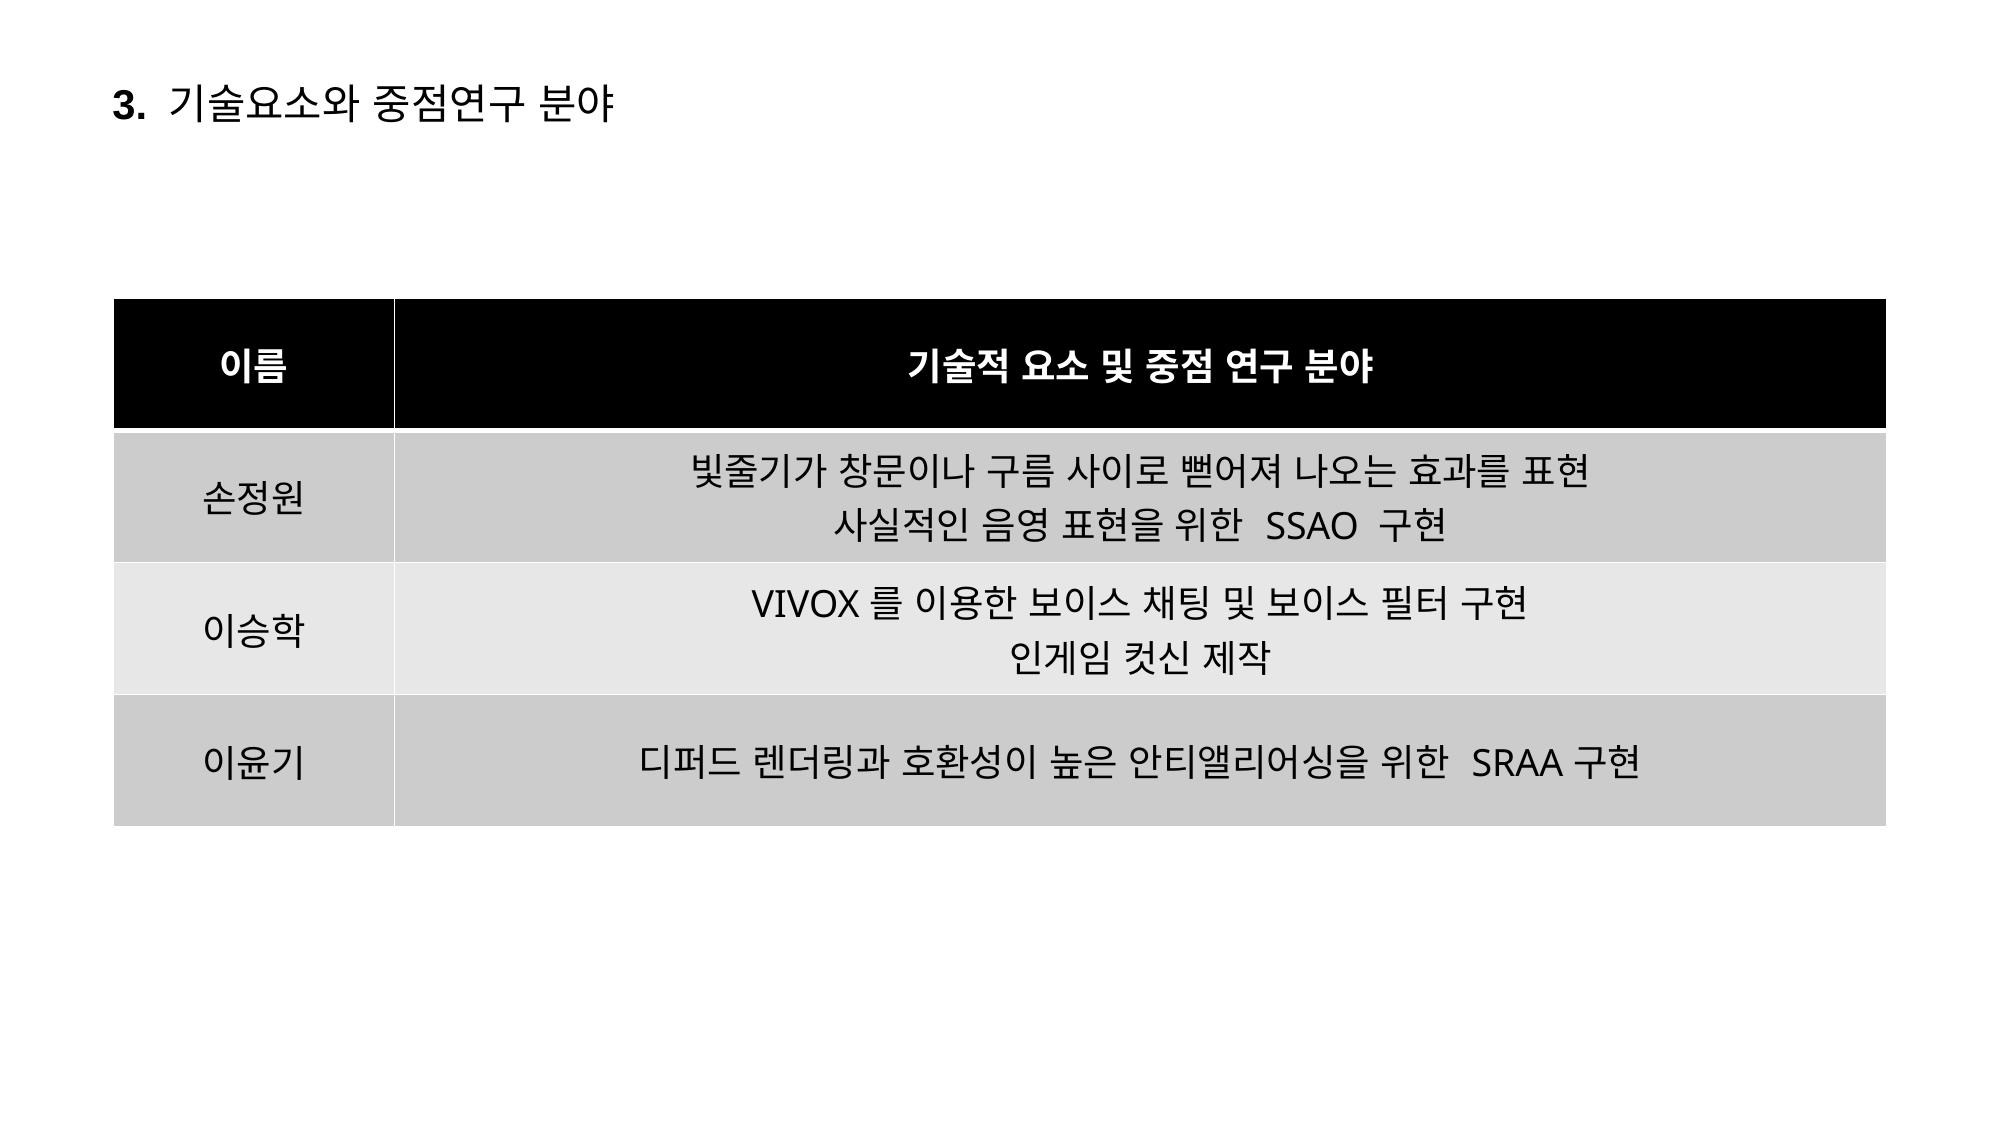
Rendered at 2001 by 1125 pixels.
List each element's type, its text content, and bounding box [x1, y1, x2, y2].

text_box 3. 기술요소와 중점연구 분야 [97, 70, 664, 135]
table_cell 이윤기 [114, 695, 394, 826]
table_cell 손정원 [114, 433, 394, 562]
table_cell VIVOX를 이용한 보이스 채팅 및 보이스 필터 구현 인게임 컷신 제작 [395, 563, 1886, 694]
table_cell 디퍼드 렌더링과 호환성이 높은 안티앨리어싱을 위한 SRAA구현 [395, 695, 1886, 826]
table_cell 이승학 [114, 563, 394, 694]
table_header 이름 [114, 299, 394, 428]
table_header 기술적 요소 및 중점 연구 분야 [395, 299, 1886, 428]
table_cell 빛줄기가 창문이나 구름 사이로 뻗어져 나오는 효과를 표현 사실적인 음영 표현을 위한 SSAO 구현 [395, 433, 1886, 562]
